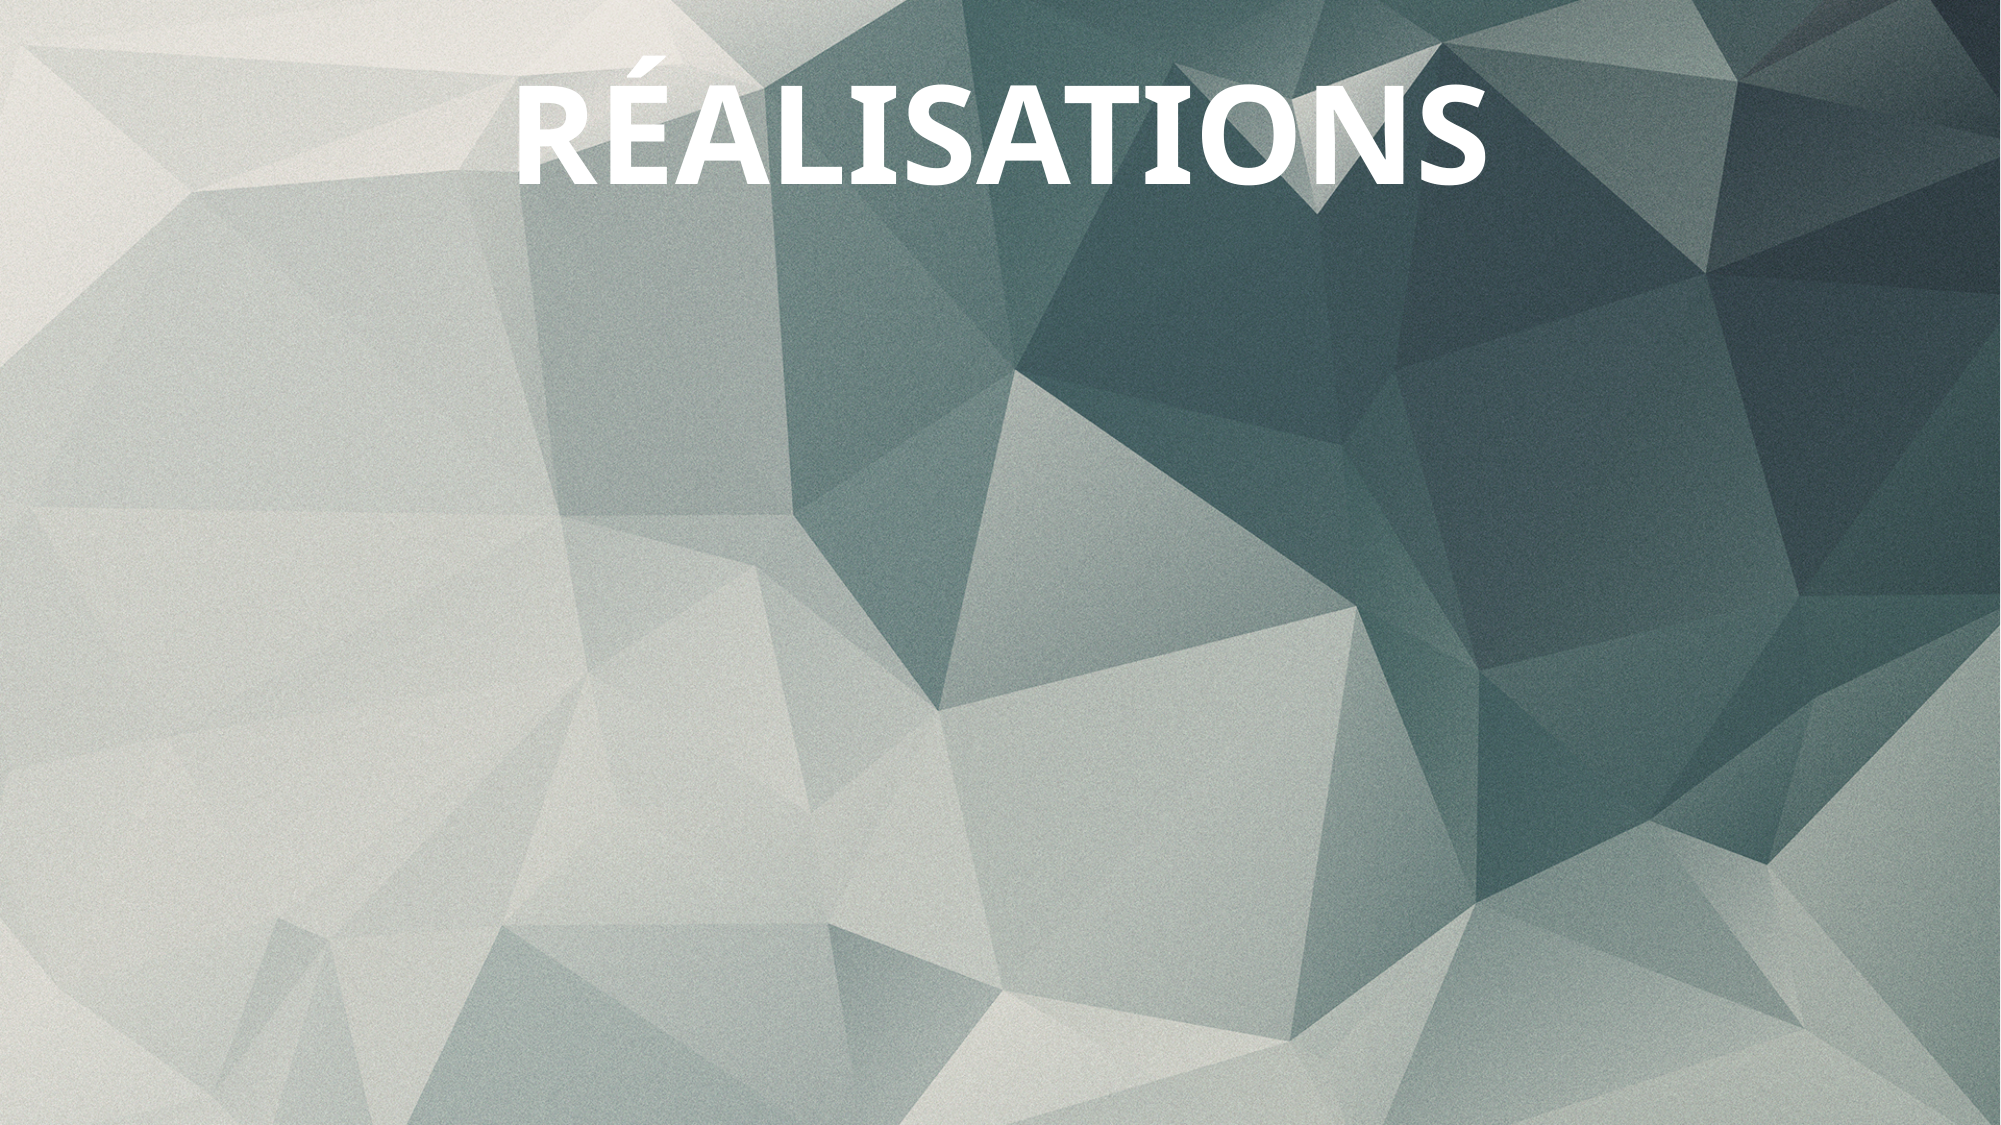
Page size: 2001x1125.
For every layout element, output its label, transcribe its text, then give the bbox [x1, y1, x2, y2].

title réalisations [261, 0, 1739, 222]
picture [0, 0, 2001, 1125]
